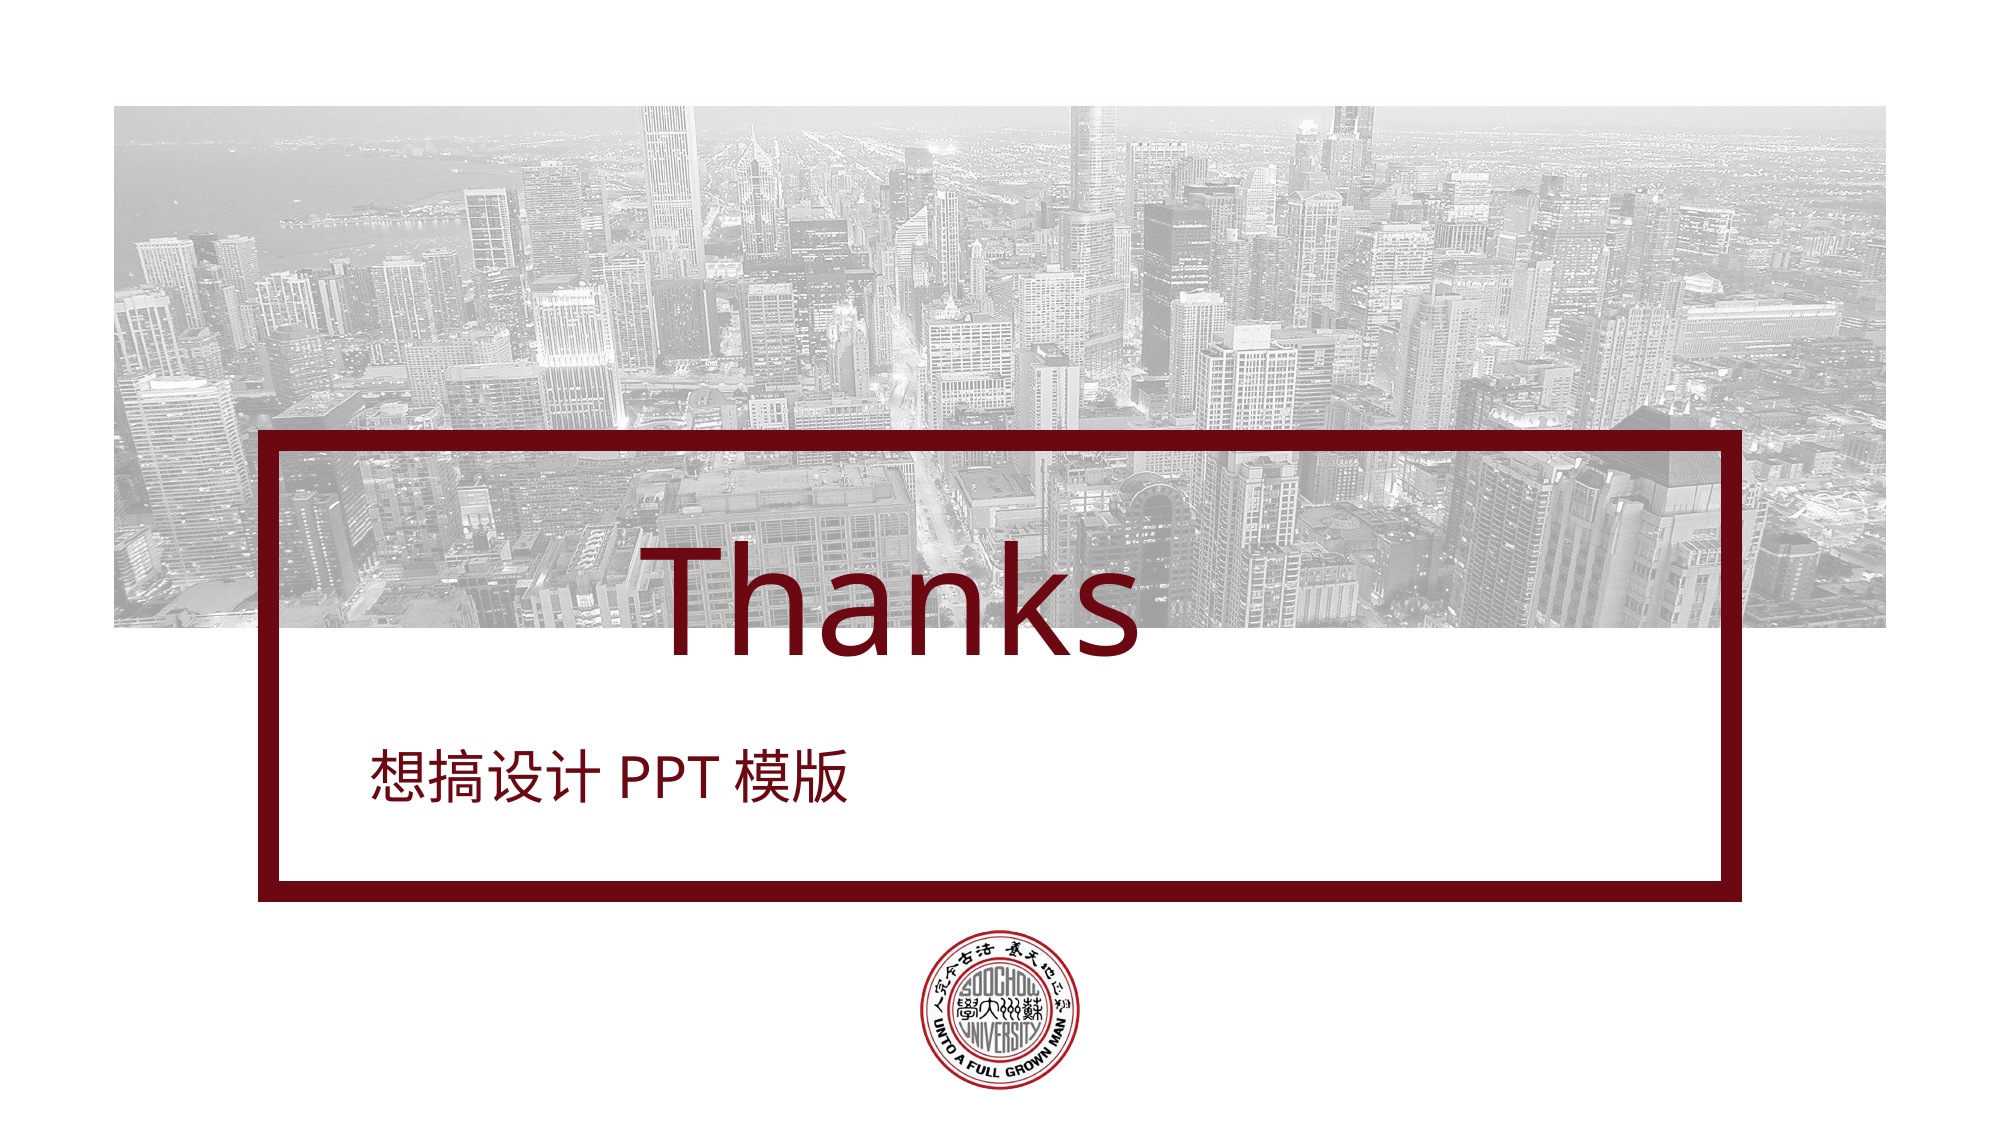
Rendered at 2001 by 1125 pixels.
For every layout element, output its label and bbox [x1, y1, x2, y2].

picture [113, 106, 1886, 628]
picture [920, 930, 1080, 1090]
text_box [52, 0, 2000, 1053]
